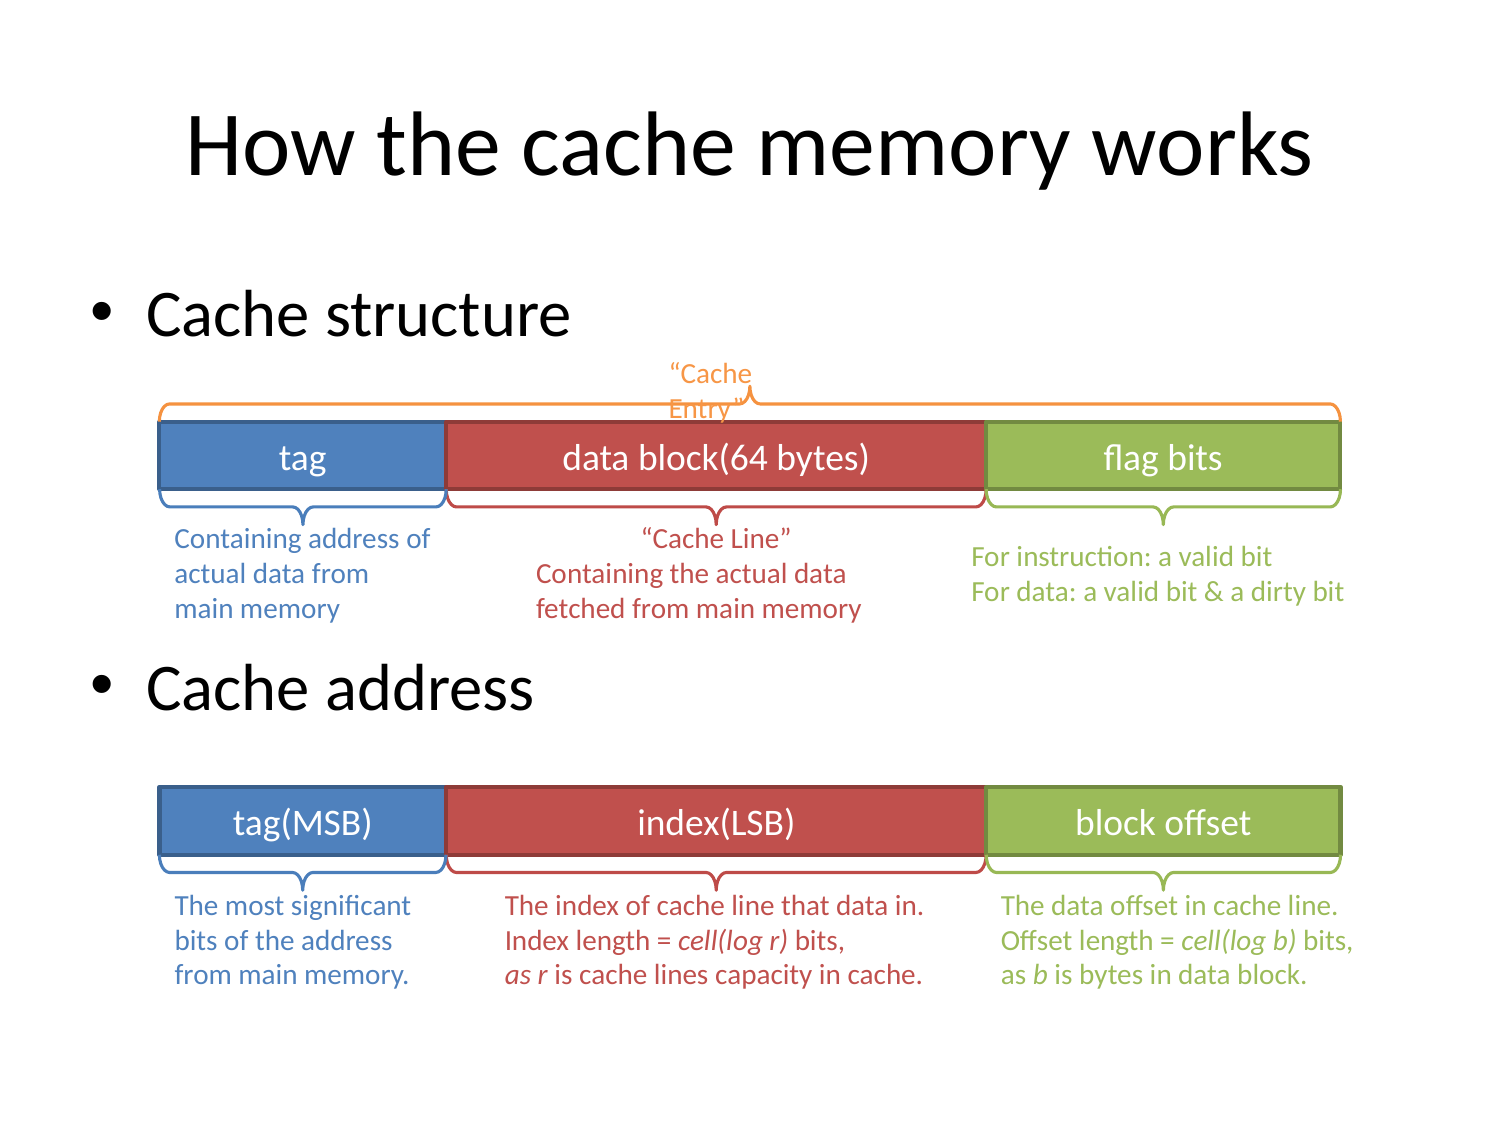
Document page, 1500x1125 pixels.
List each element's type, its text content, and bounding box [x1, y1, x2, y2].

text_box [159, 347, 1371, 634]
list Cache structure Cache address [75, 262, 1425, 1005]
title How the cache memory works [75, 45, 1425, 233]
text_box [159, 786, 1371, 1000]
